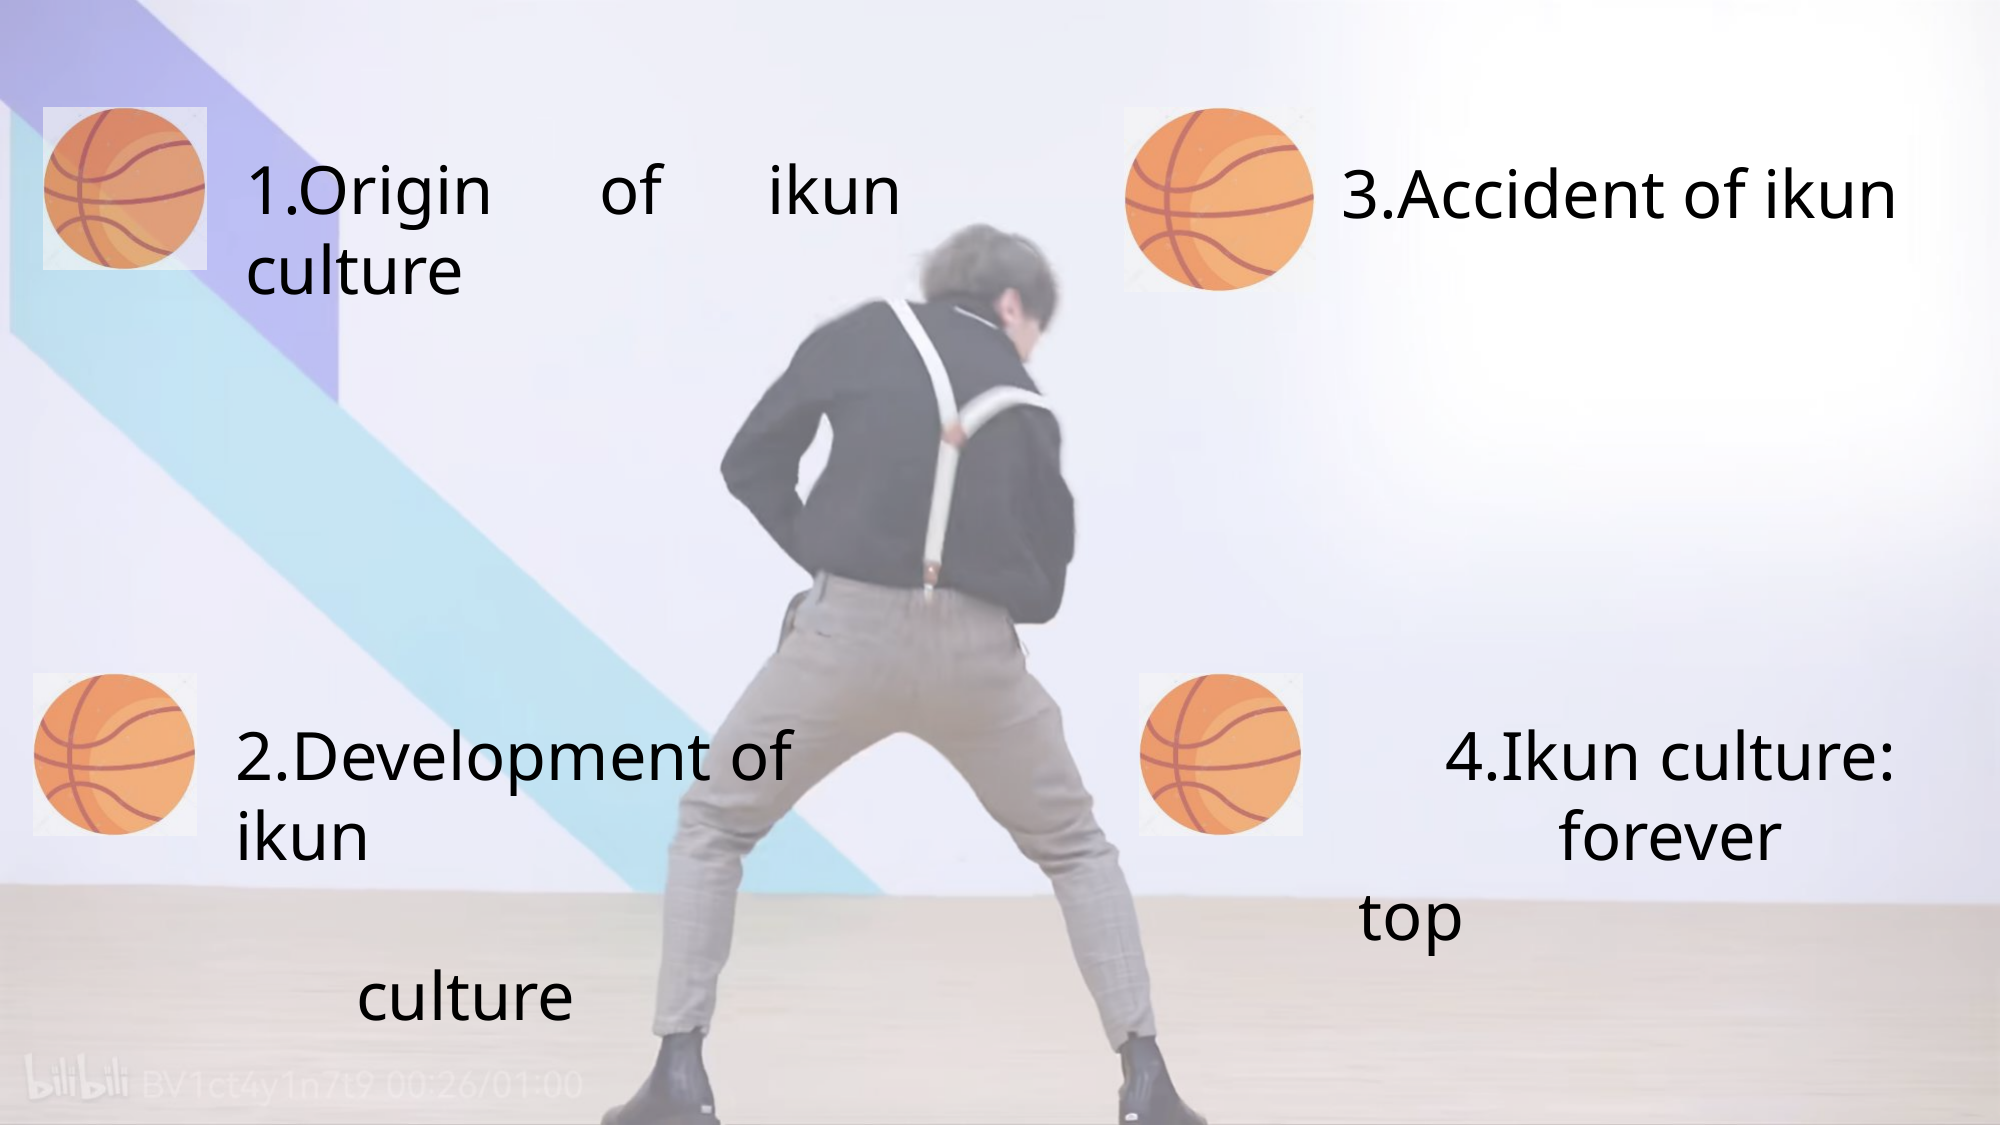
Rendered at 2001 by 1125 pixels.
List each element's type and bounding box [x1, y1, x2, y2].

text_box [1124, 107, 1952, 329]
text_box [43, 107, 919, 270]
text_box [1139, 673, 2000, 884]
text_box [33, 673, 909, 884]
